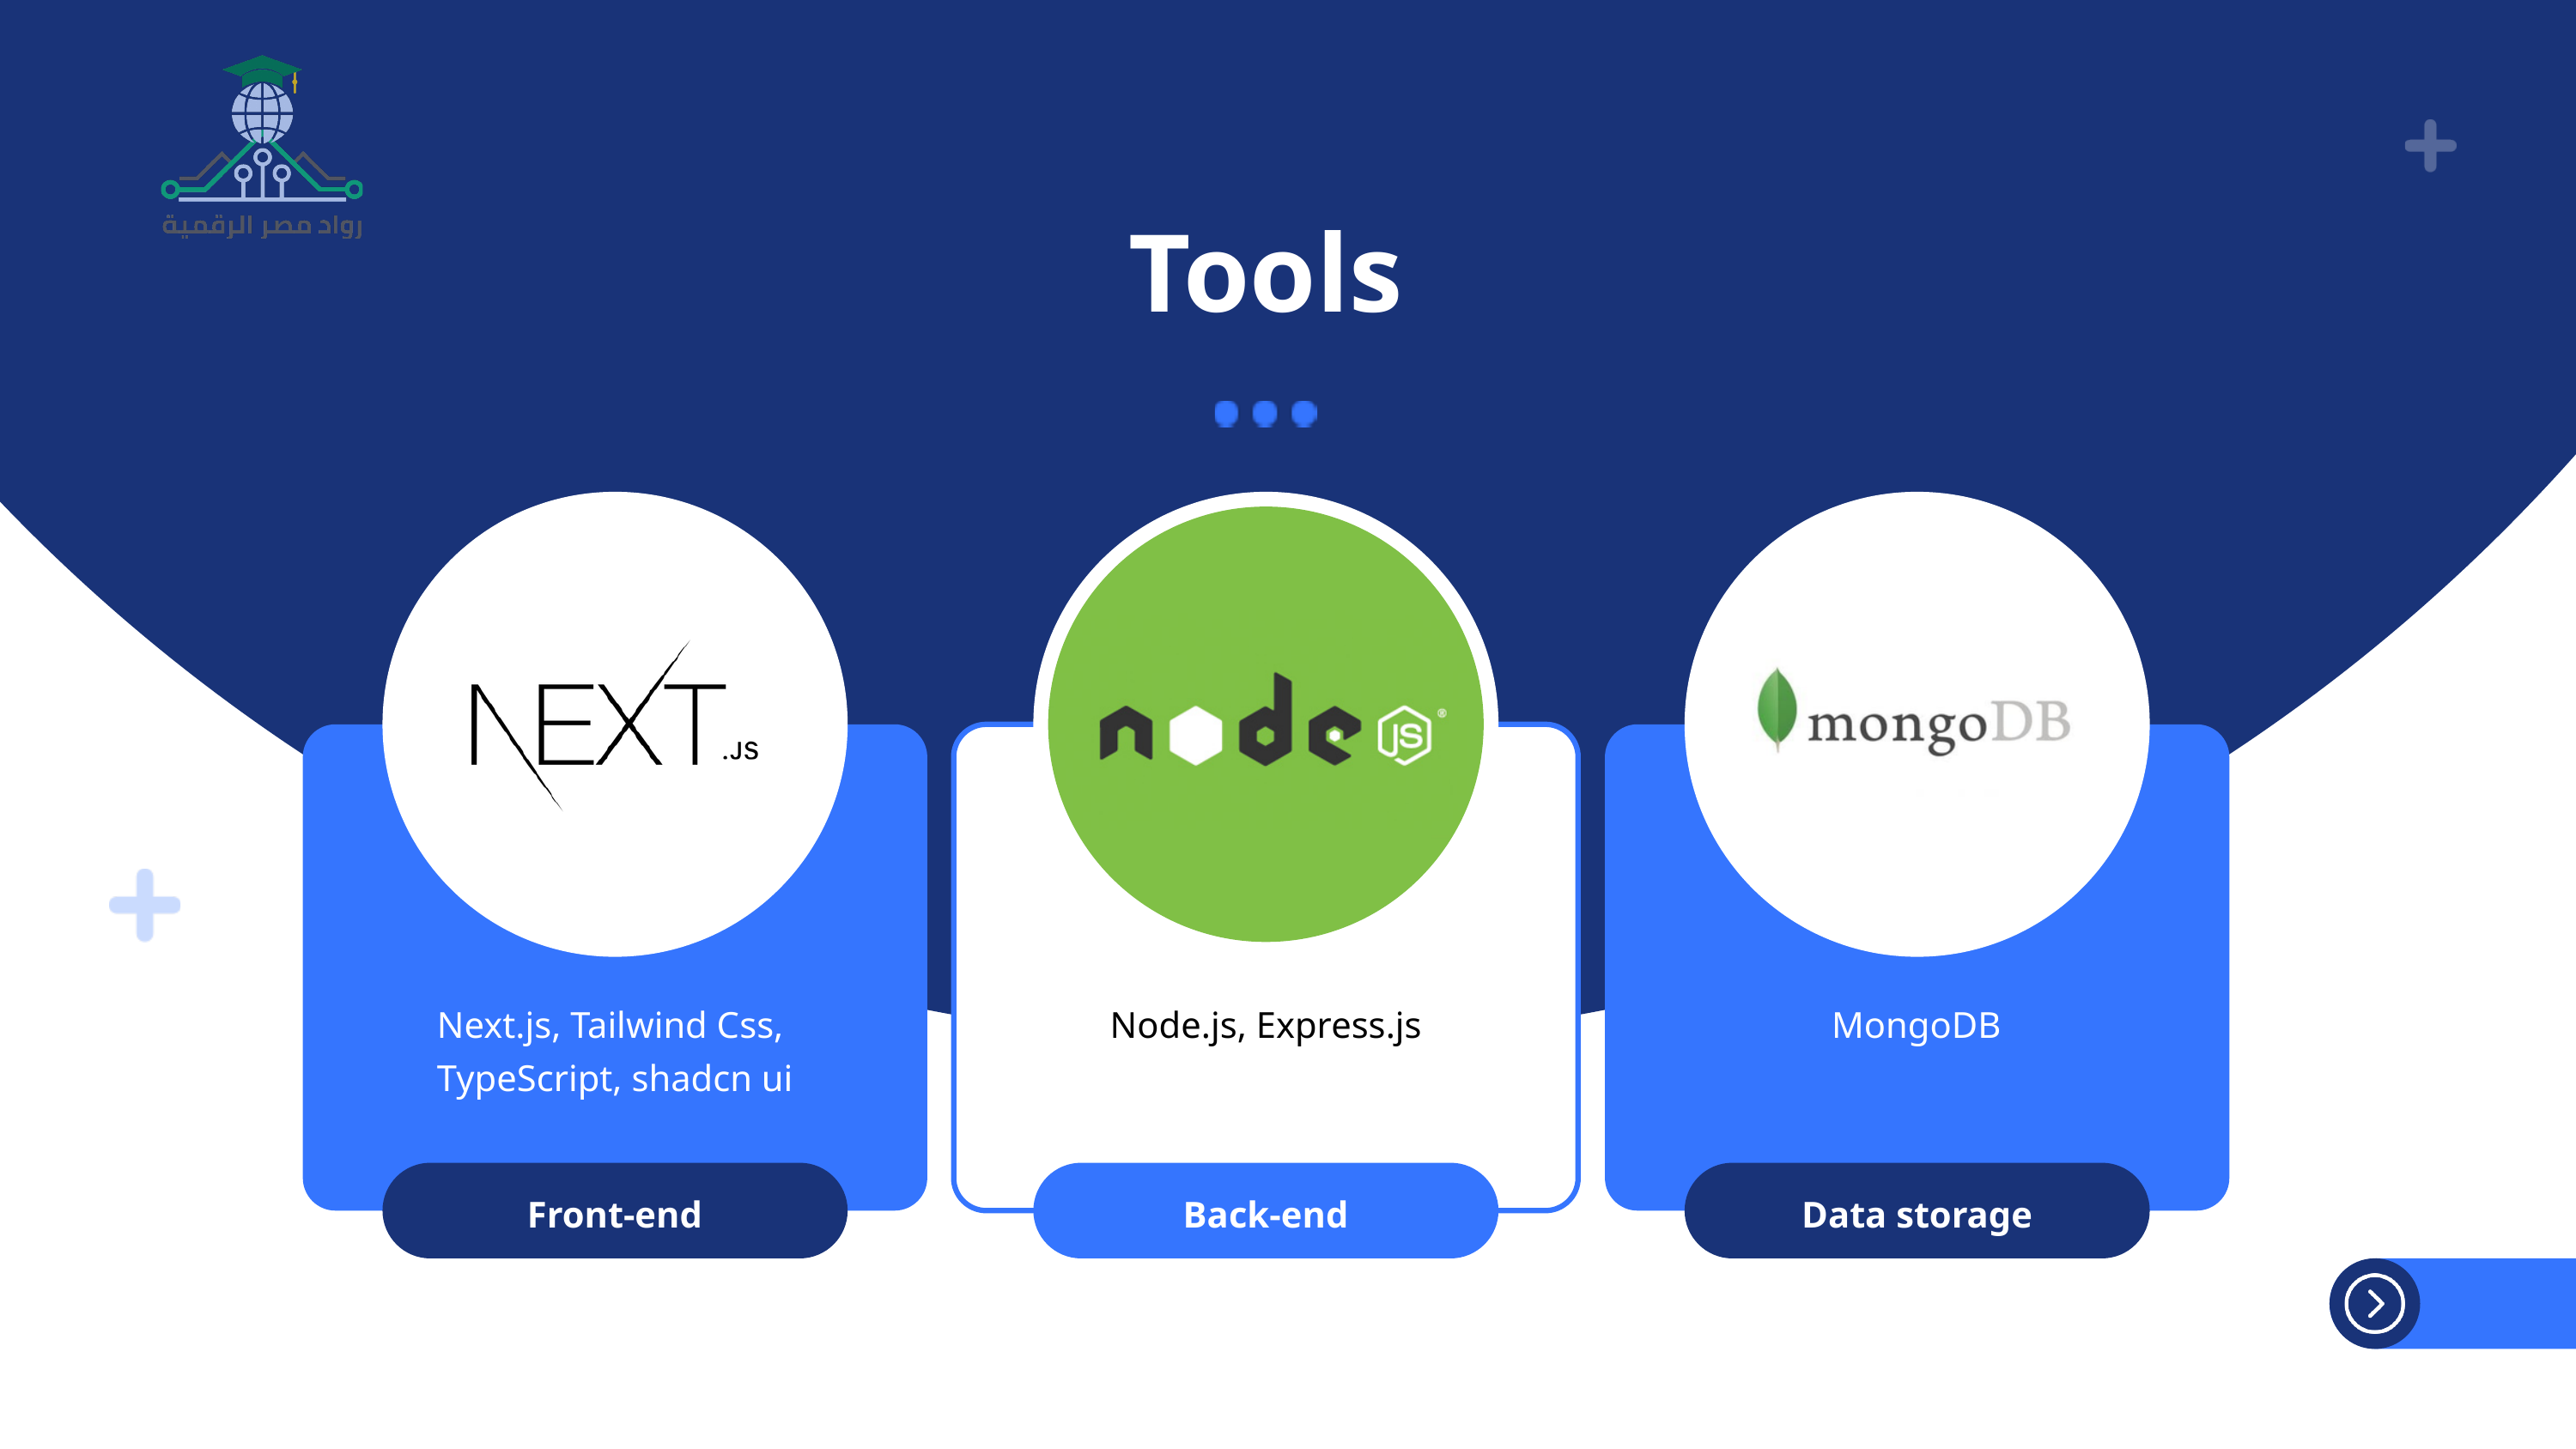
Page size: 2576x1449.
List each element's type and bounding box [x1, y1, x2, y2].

text_box [2329, 1258, 2421, 1349]
text_box [1604, 724, 2230, 1211]
text_box [397, 506, 834, 943]
text_box [1684, 1162, 2150, 1259]
text_box [382, 491, 848, 957]
text_box [0, 0, 2576, 1043]
text_box [382, 1162, 848, 1259]
text_box [1048, 506, 1485, 943]
text_box [953, 724, 1579, 1211]
text_box [2417, 1169, 2509, 1439]
text_box [1033, 491, 1499, 957]
text_box [302, 724, 928, 1211]
text_box [1684, 491, 2150, 957]
text_box [1033, 1162, 1499, 1259]
text_box [1698, 506, 2136, 943]
